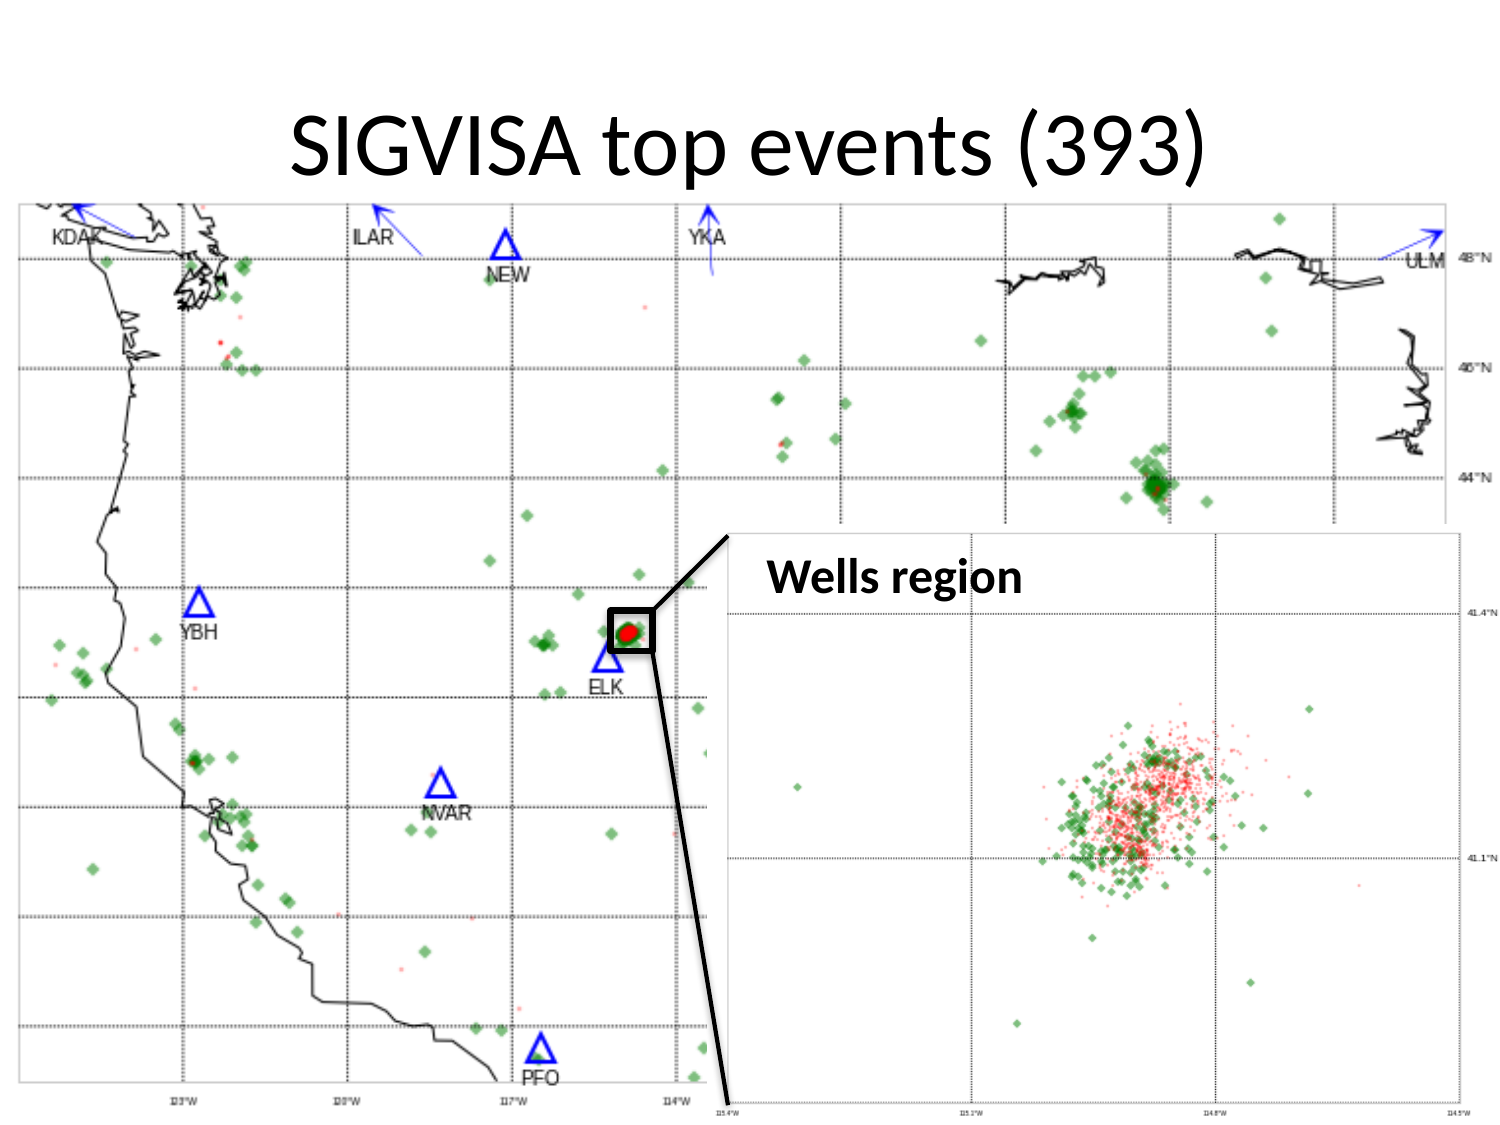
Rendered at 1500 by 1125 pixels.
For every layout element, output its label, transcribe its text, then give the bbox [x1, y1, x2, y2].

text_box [652, 535, 729, 611]
title SIGVISA top events (393) [75, 45, 1425, 190]
picture [4, 191, 1500, 1125]
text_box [652, 652, 729, 1106]
